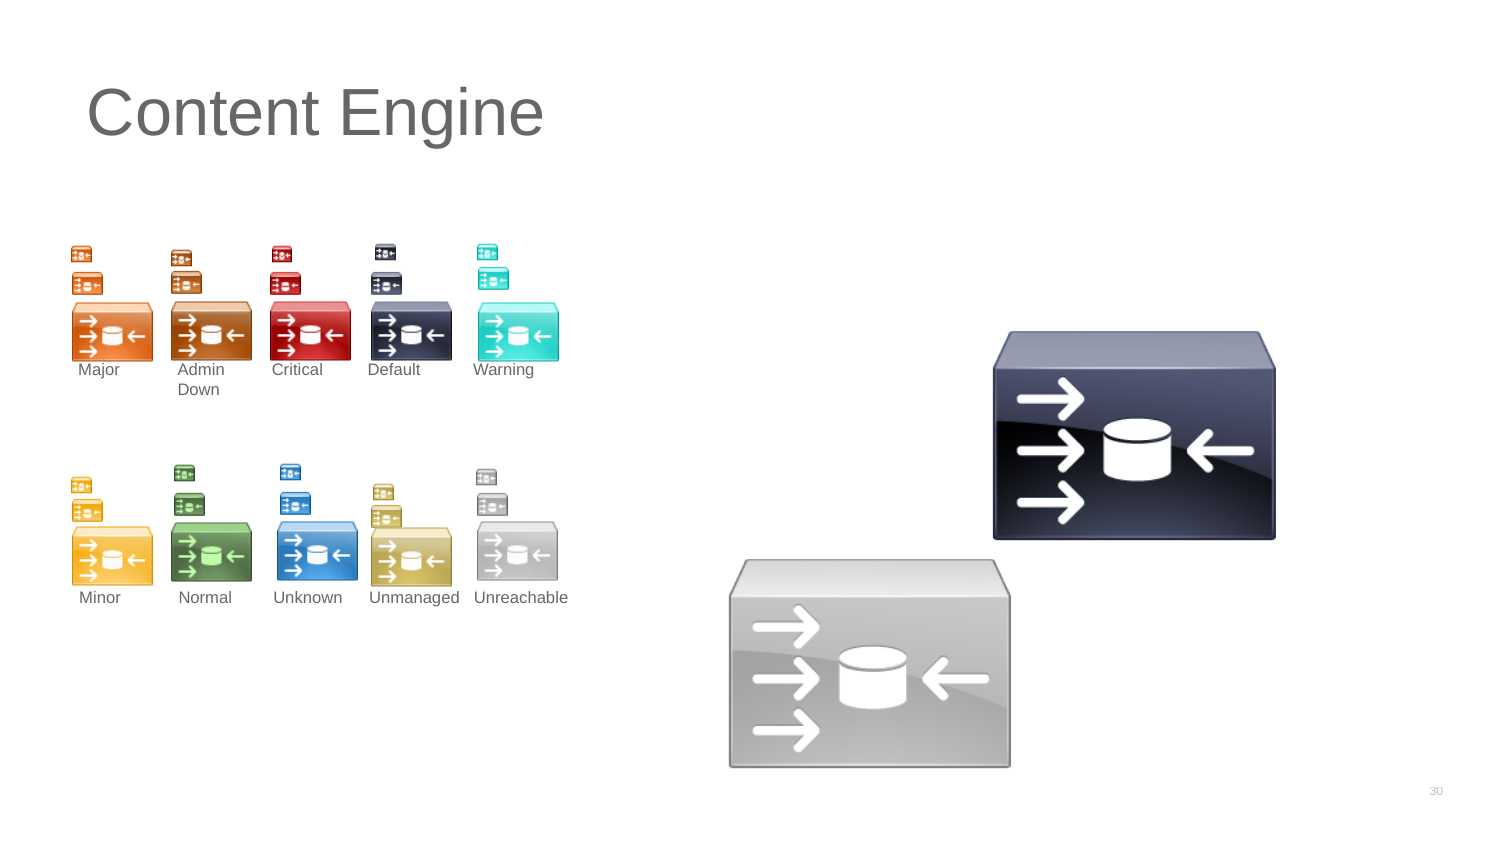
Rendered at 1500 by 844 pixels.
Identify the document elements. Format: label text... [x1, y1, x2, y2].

picture [477, 263, 559, 373]
title Content Engine [71, 55, 1441, 176]
picture [476, 489, 558, 591]
picture [271, 243, 293, 264]
picture [371, 267, 453, 372]
picture [709, 276, 1295, 825]
picture [475, 466, 497, 487]
picture [170, 247, 252, 372]
picture [71, 243, 93, 264]
picture [277, 488, 358, 592]
picture [476, 241, 498, 262]
picture [174, 462, 195, 484]
picture [270, 267, 352, 372]
picture [371, 480, 453, 598]
picture [280, 461, 302, 483]
picture [71, 474, 154, 596]
picture [375, 241, 396, 262]
picture [170, 489, 252, 593]
picture [72, 267, 154, 373]
